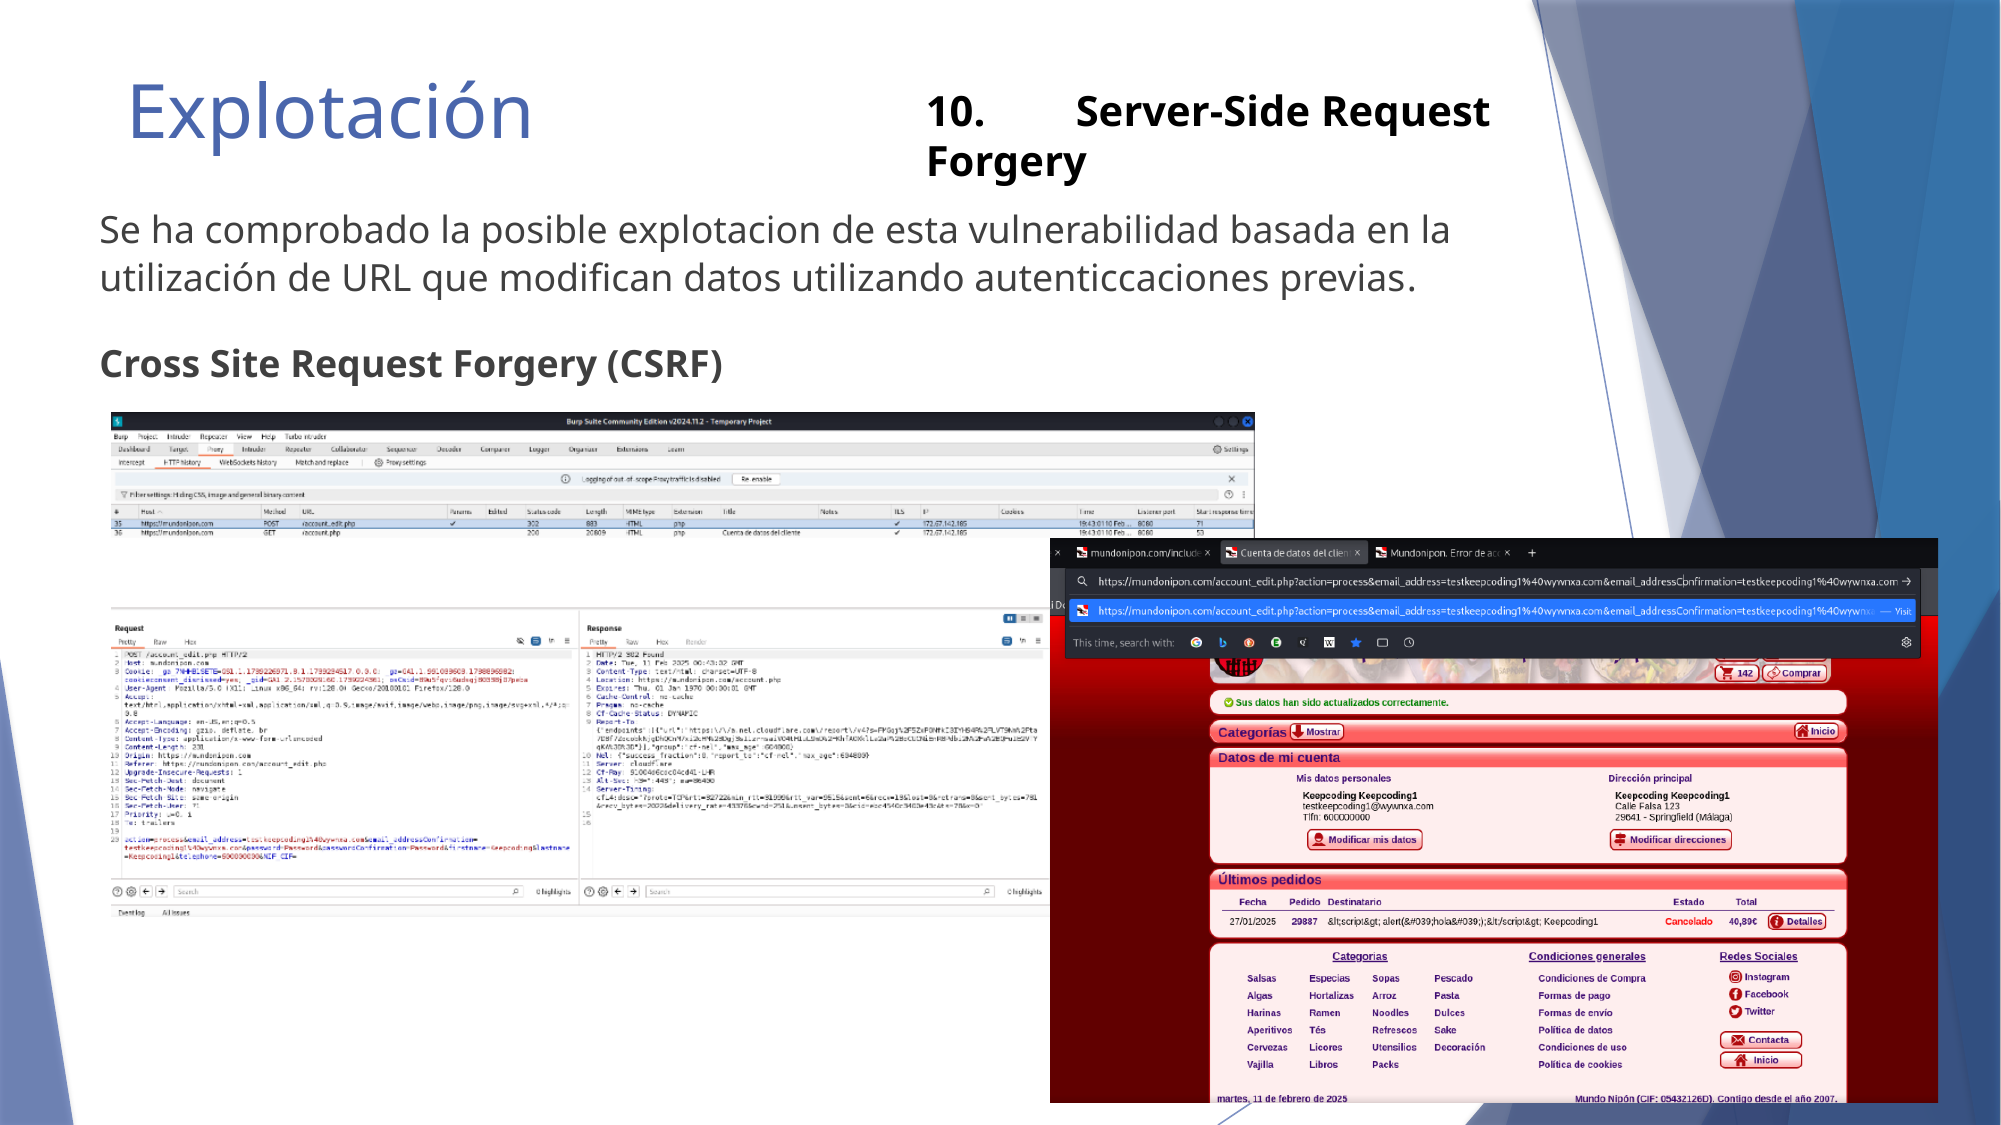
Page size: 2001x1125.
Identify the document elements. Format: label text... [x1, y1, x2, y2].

list Se ha comprobado la posible explotacion de esta vulnerabilidad basada en la utilización de URL que modifican datos utilizando autenticcaciones previas. Cross Site Request Forgery (CSRF) [84, 195, 1557, 413]
title Explotación [111, 56, 1522, 195]
picture [110, 411, 1939, 1103]
text_box 10. Server-Side Request Forgery [911, 77, 1596, 192]
